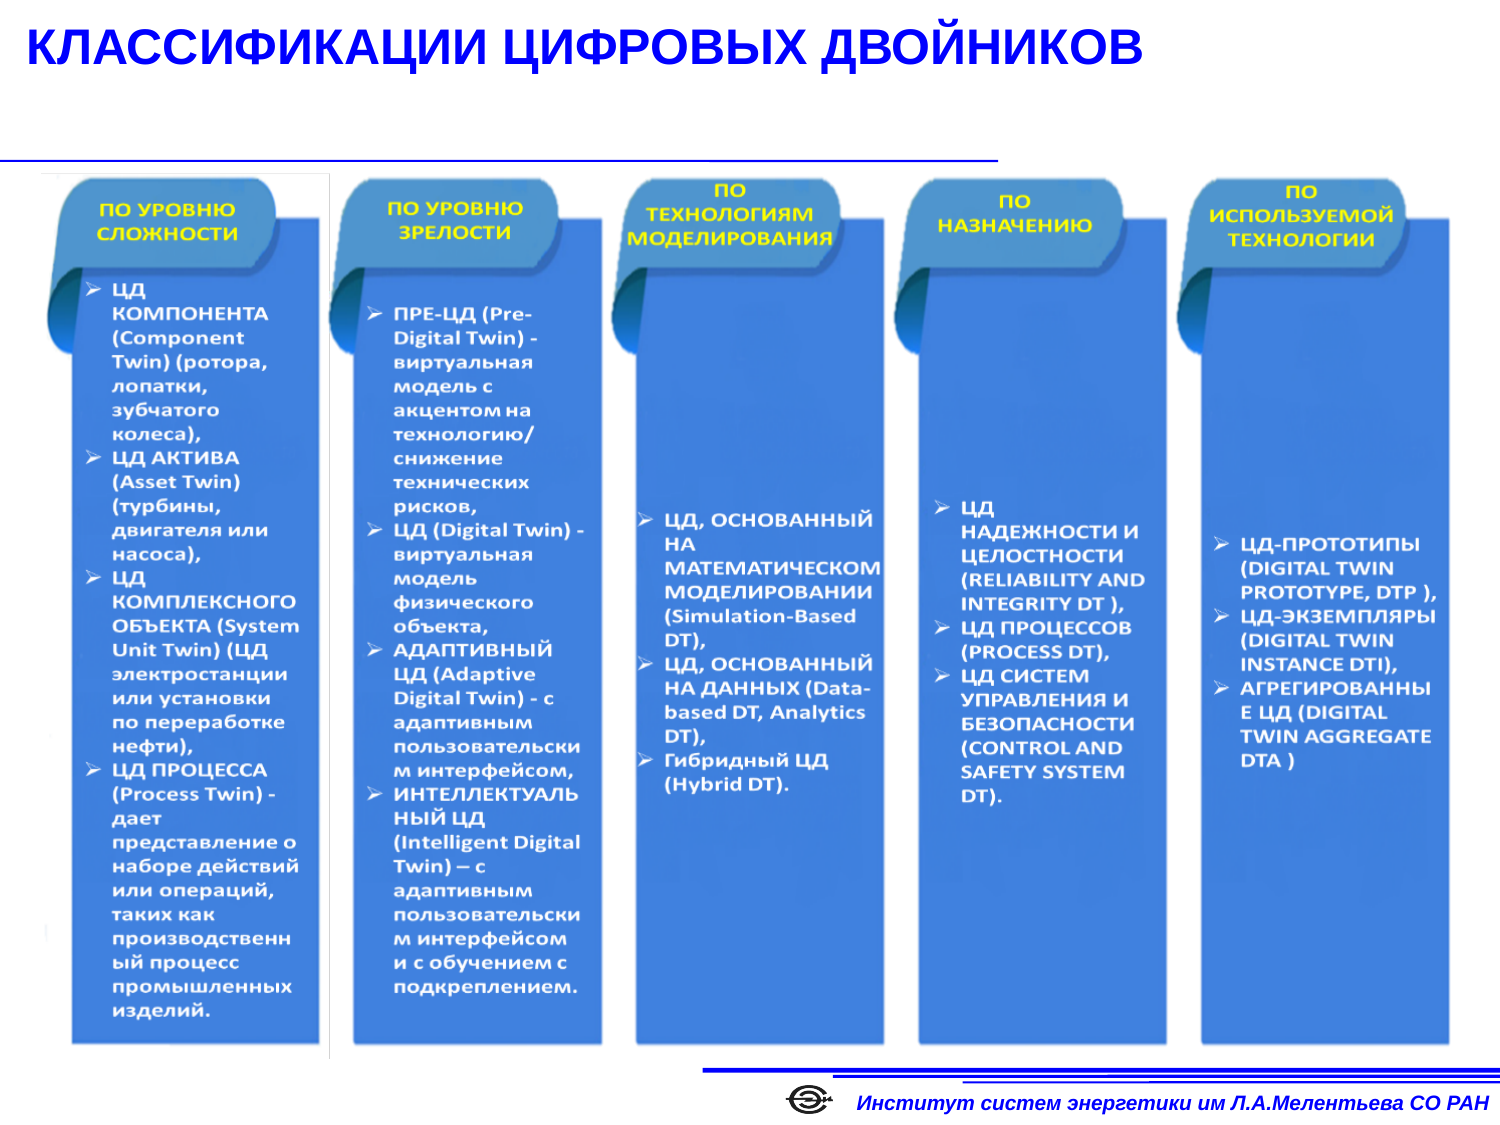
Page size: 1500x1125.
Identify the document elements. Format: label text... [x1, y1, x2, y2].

picture [41, 172, 1459, 1059]
title КЛАССИФИКАЦИИ ЦИФРОВЫХ ДВОЙНИКОВ [11, 7, 1500, 99]
